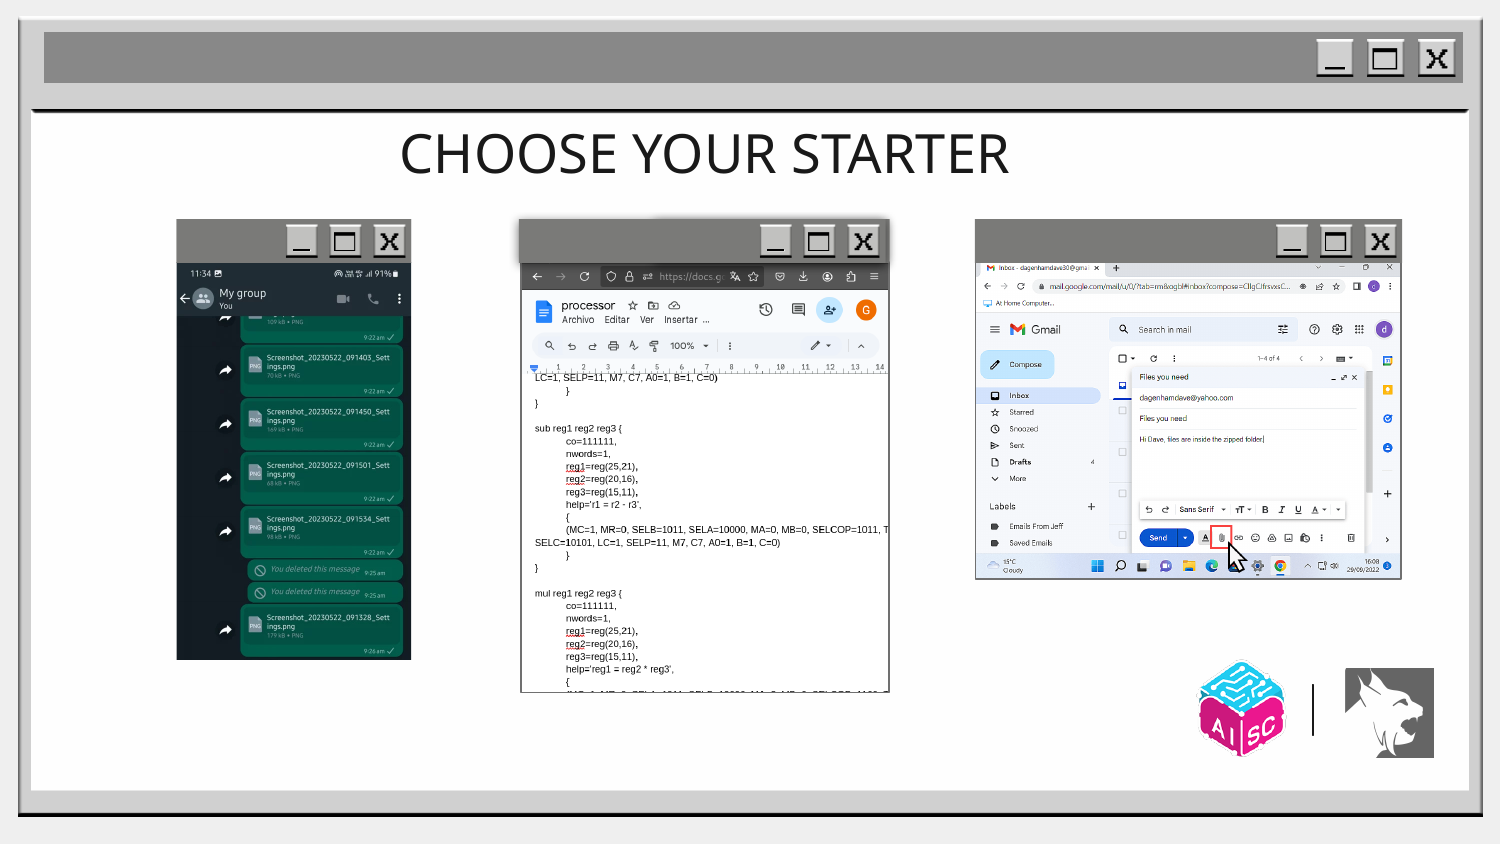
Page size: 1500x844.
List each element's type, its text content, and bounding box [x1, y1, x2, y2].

title CHOOSE YOUR STARTER [198, 104, 1212, 204]
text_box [176, 218, 412, 263]
picture [13, 12, 1487, 821]
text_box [974, 218, 1403, 263]
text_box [518, 218, 890, 263]
